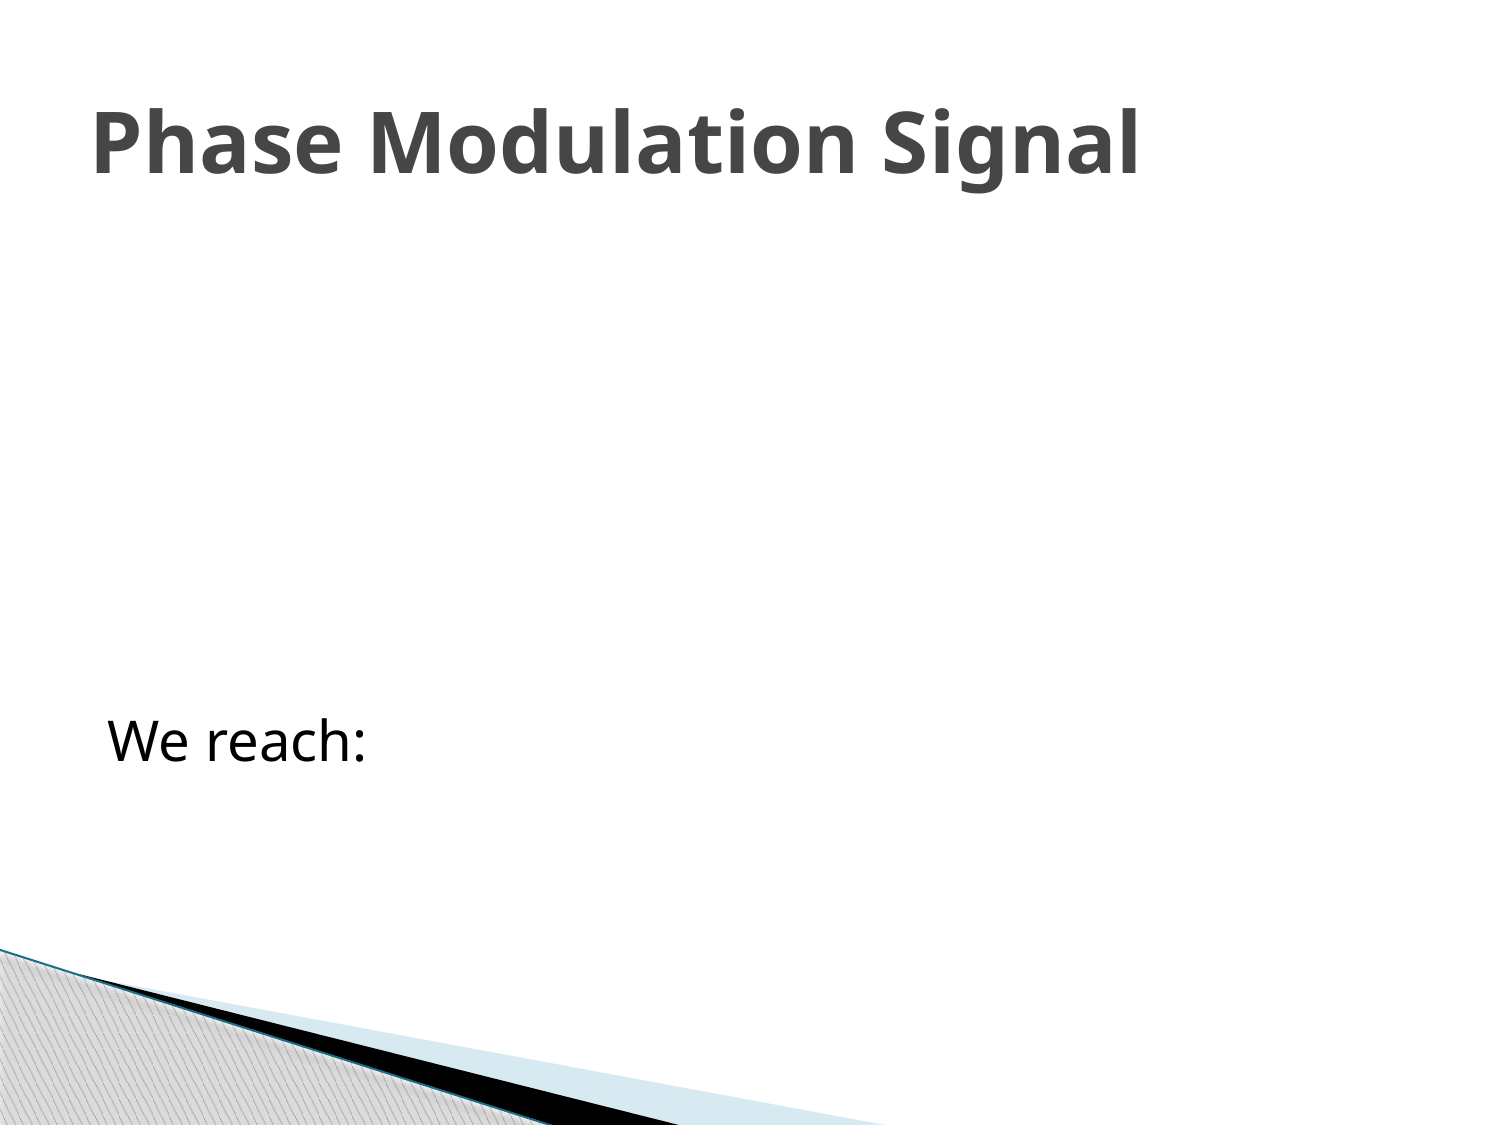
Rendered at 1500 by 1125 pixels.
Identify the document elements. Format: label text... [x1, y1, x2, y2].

title Phase Modulation Signal [75, 45, 1425, 233]
